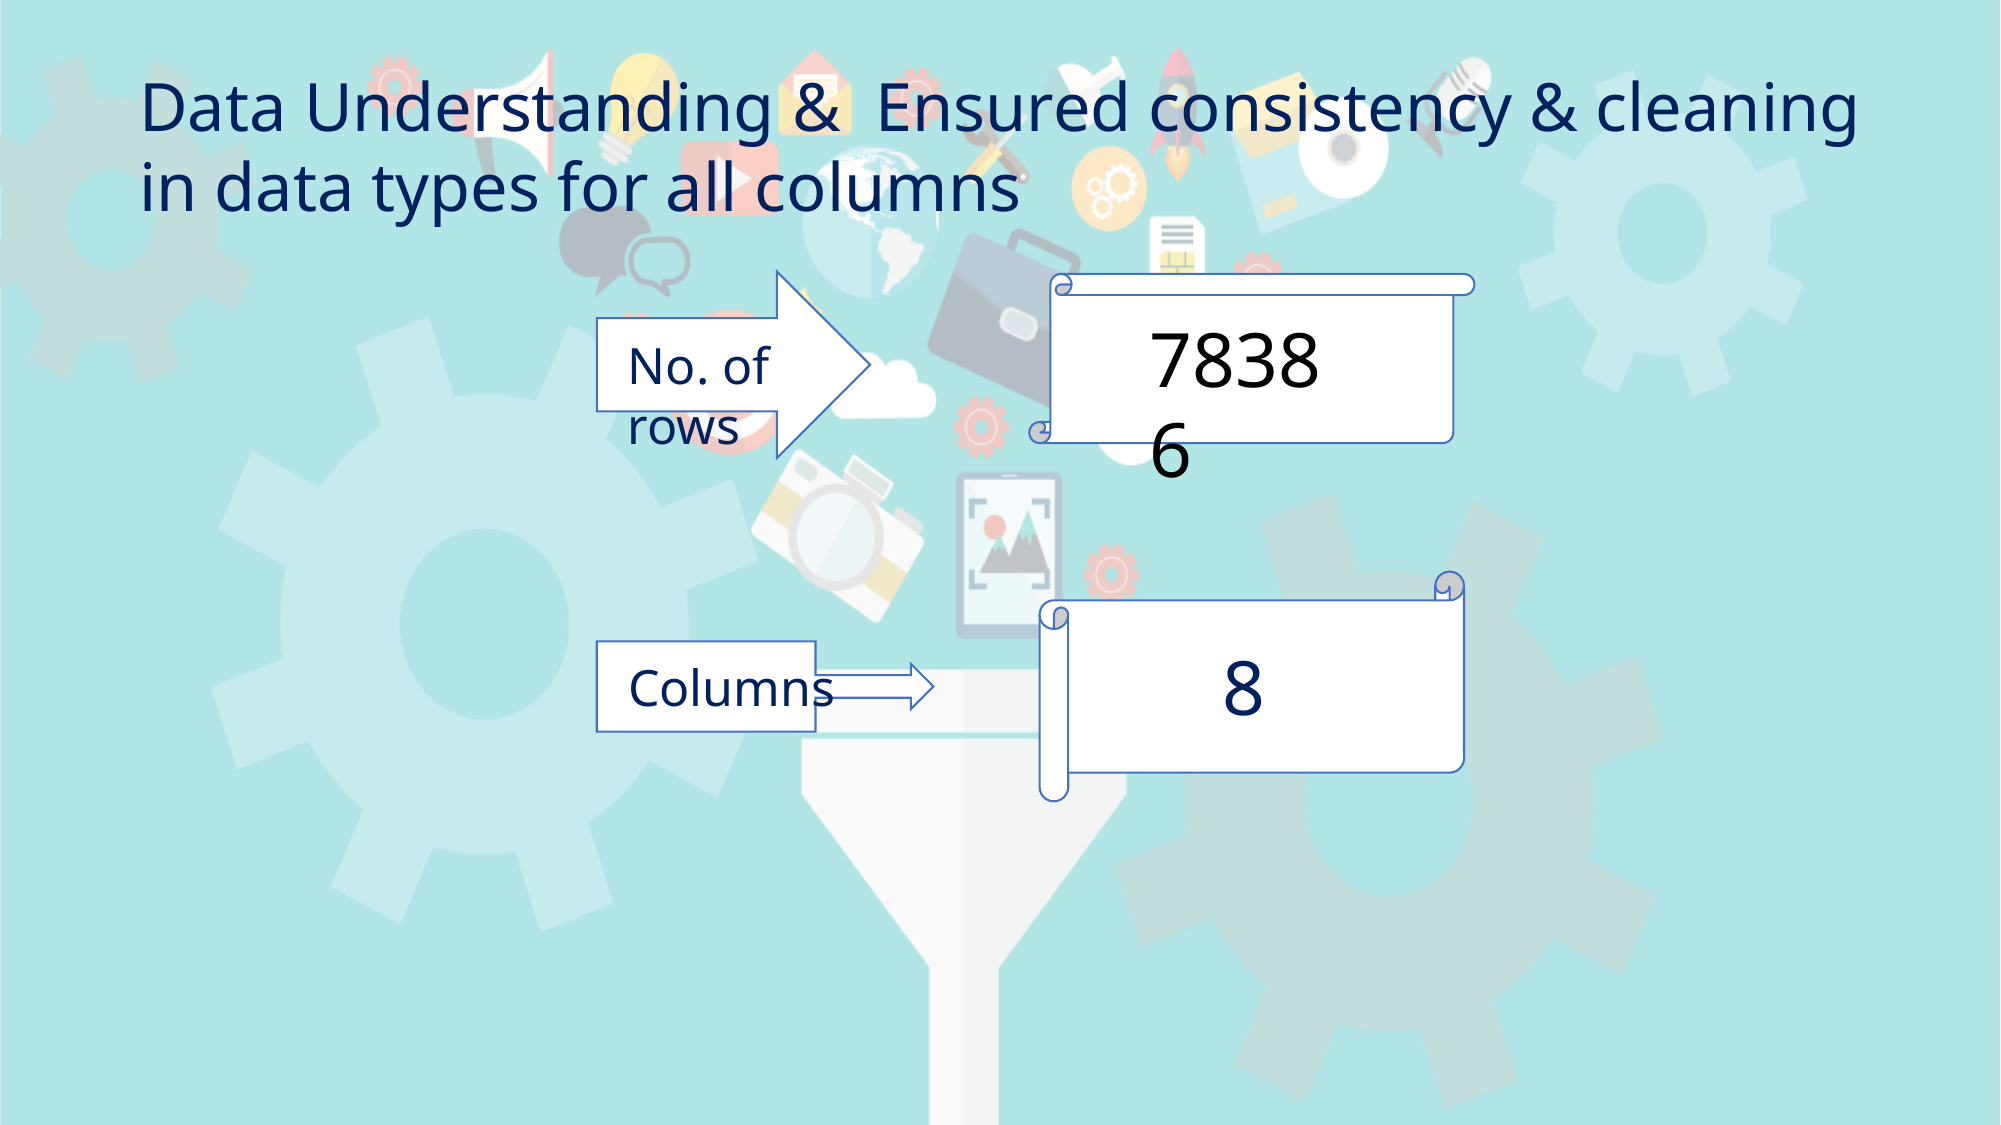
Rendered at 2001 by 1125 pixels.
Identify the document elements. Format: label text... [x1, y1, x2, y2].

text_box [1028, 272, 1476, 445]
text_box [1038, 570, 1466, 803]
text_box [856, 661, 935, 712]
text_box [595, 640, 817, 733]
text_box [595, 268, 833, 413]
text_box No. of rows [613, 326, 871, 462]
text_box 78386 [1135, 305, 1369, 501]
text_box Data Understanding & Ensured consistency & cleaning in data types for all columns [124, 57, 1882, 233]
text_box 8 [1207, 633, 1334, 739]
text_box Columns [613, 648, 856, 724]
